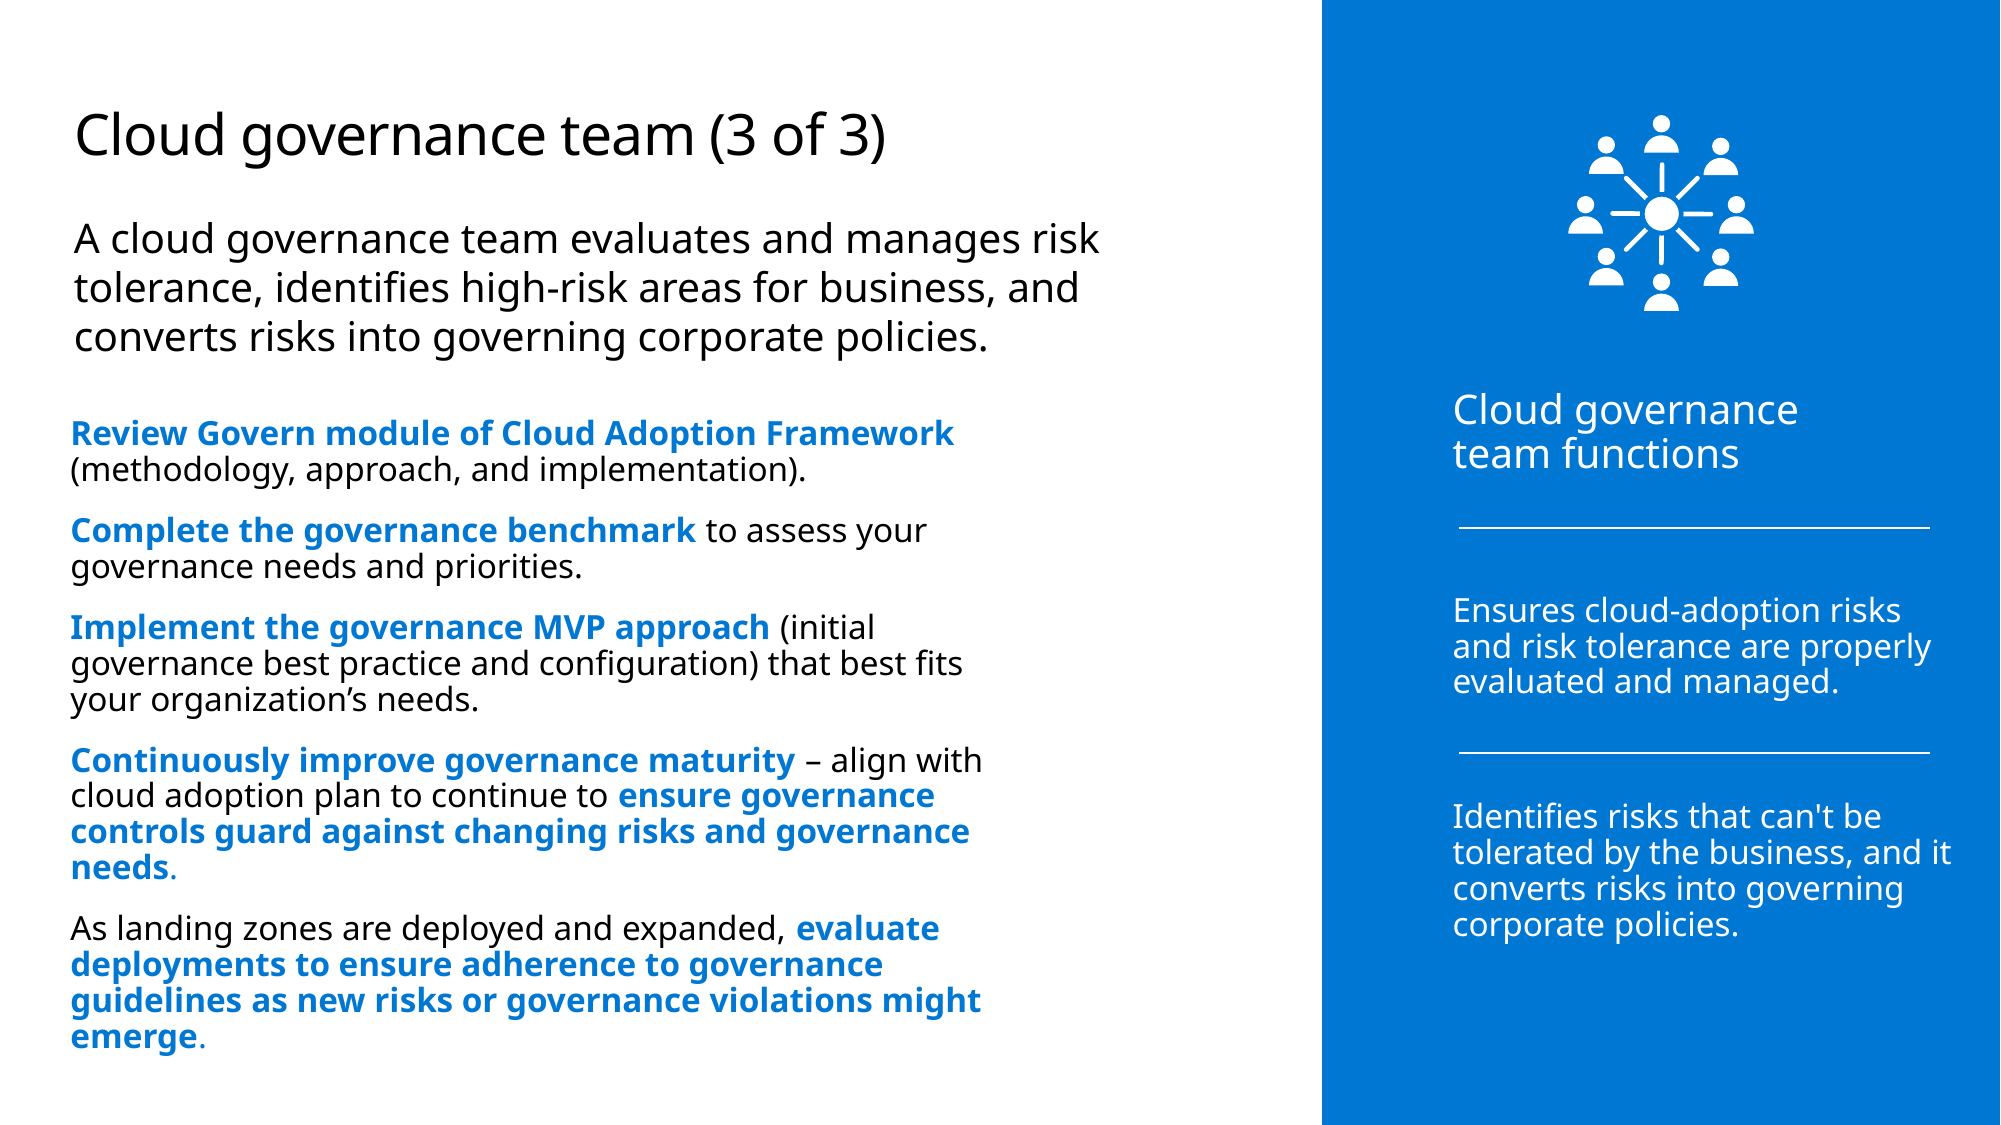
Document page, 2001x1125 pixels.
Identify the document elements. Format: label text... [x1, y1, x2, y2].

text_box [1568, 114, 1754, 312]
list Ensures cloud-adoption risks and risk tolerance are properly evaluated and managed. [1452, 578, 1959, 708]
list Identifies risks that can't be tolerated by the business, and it converts risks into governing corporate policies. [1452, 784, 1988, 961]
list Review Govern module of Cloud Adoption Framework (methodology, approach, and implementation). Complete the governance benchmark to assess your governance needs and priorities. Implement the governance MVP approach (initial governance best practice and configuration) that best fits your organization’s needs. Continuously improve governance maturity – align with cloud adoption plan to continue to ensure governance controls guard against changing risks and governance needs. As landing zones are deployed and expanded, evaluate deployments to ensure adherence to governance guidelines as new risks or governance violations might emerge. [70, 402, 1055, 981]
title Cloud governance team (3 of 3) [74, 101, 903, 167]
list A cloud governance team evaluates and manages risk tolerance, identifies high-risk areas for business, and converts risks into governing corporate policies. [73, 197, 1278, 377]
list Cloud governance team functions [1452, 374, 1826, 487]
